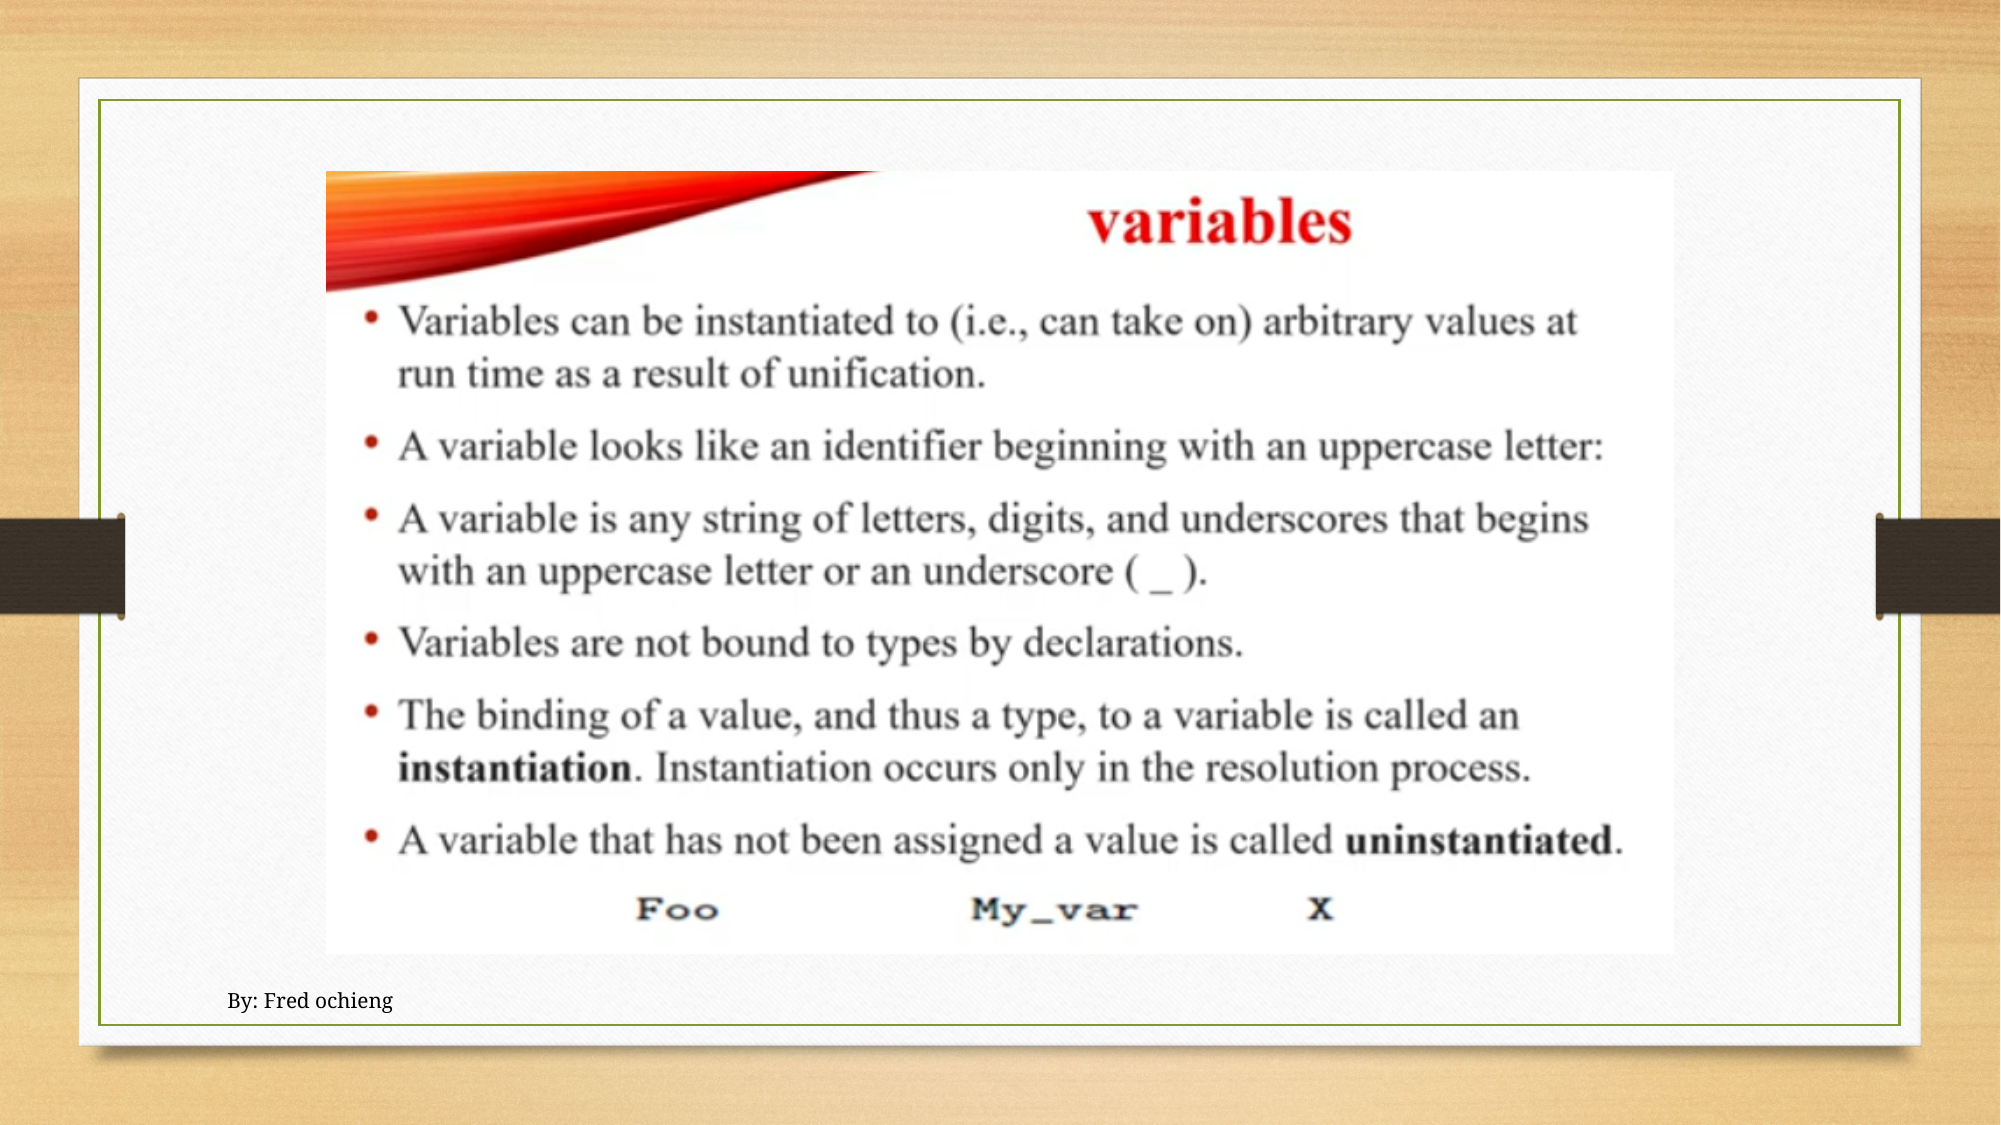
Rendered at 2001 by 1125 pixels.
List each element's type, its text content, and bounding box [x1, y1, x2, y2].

picture [0, 0, 2001, 1125]
footer By: Fred ochieng [212, 979, 1411, 1025]
